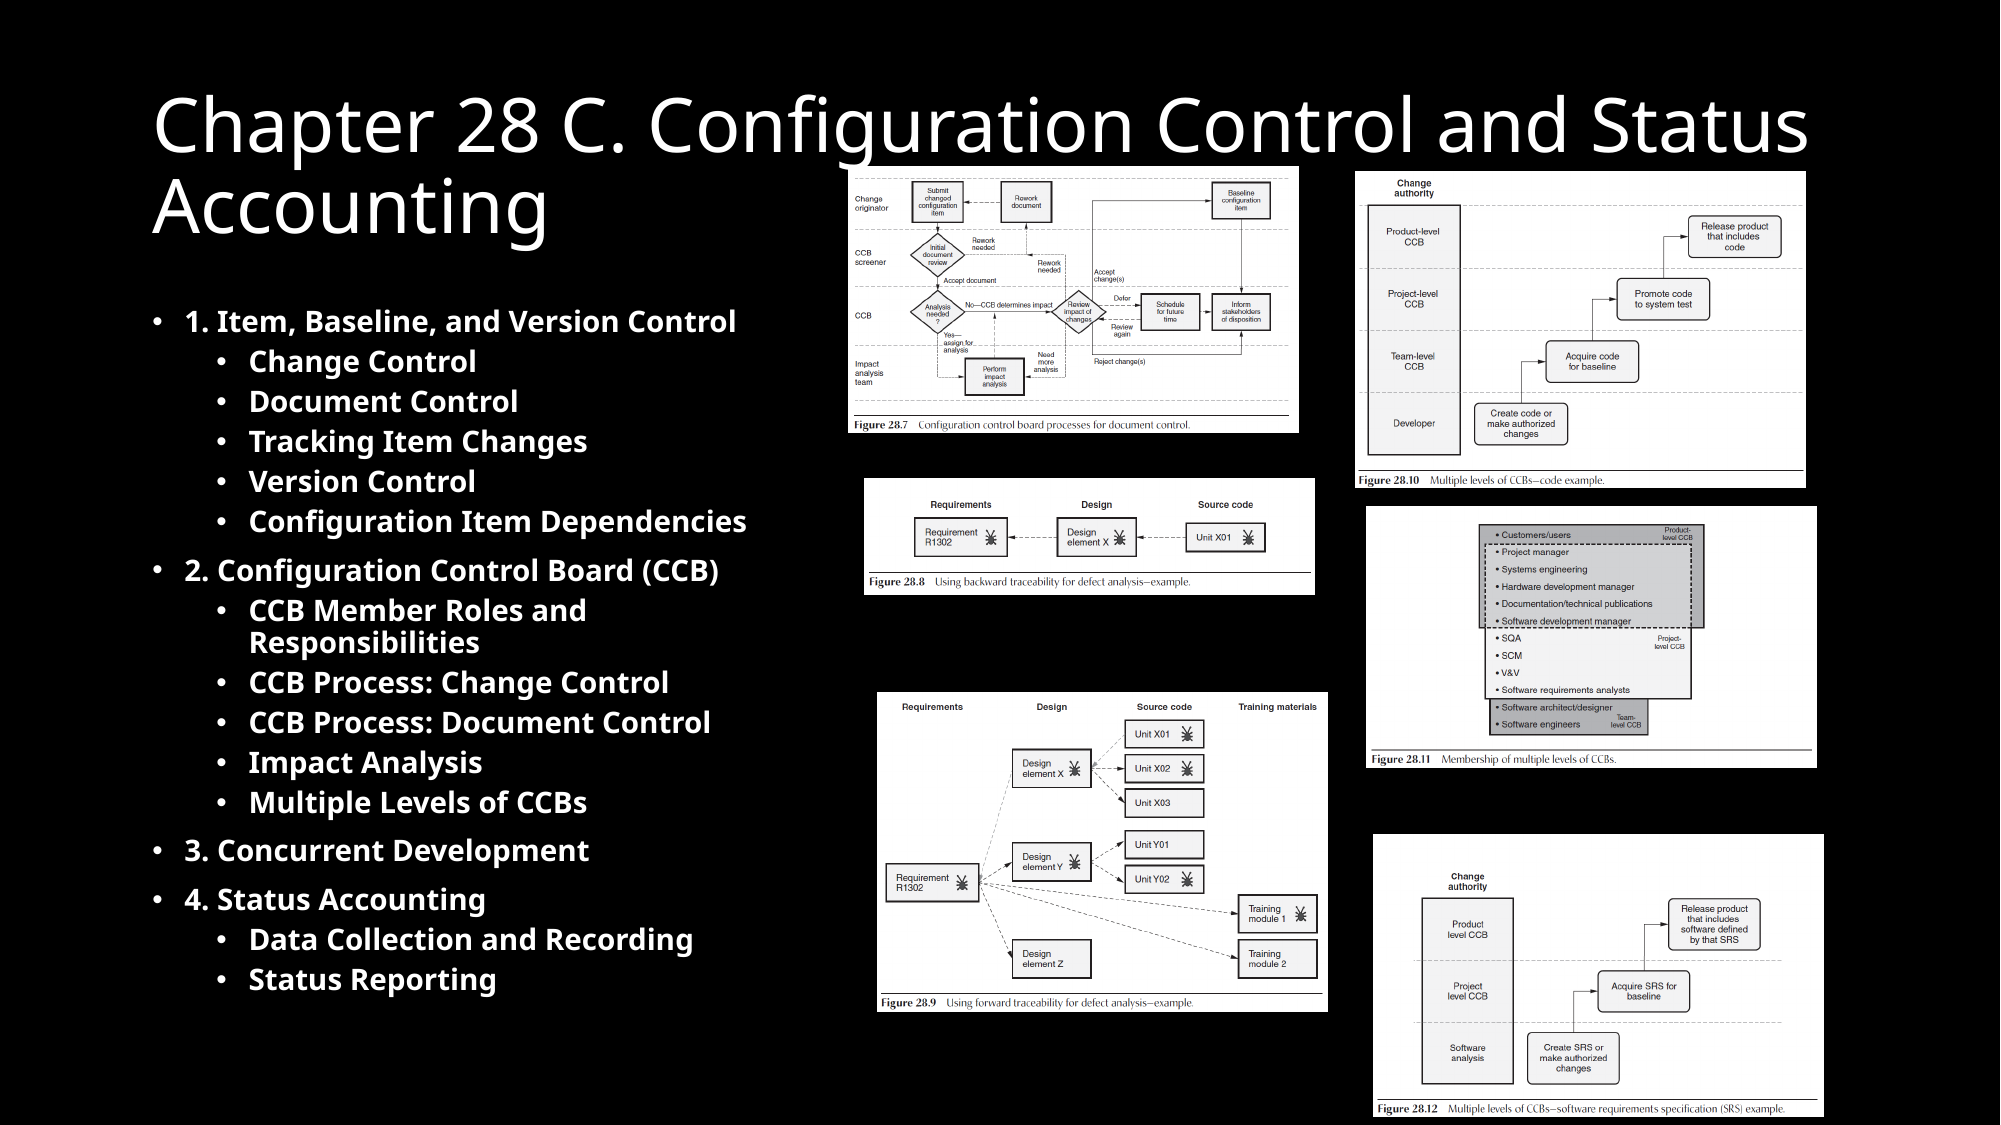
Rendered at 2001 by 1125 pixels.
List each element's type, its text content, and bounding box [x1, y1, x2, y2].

picture [848, 166, 1299, 433]
list 1. Item, Baseline, and Version Control Change Control Document Control Tracking Item Changes Version Control Configuration Item Dependencies 2. Configuration Control Board (CCB) CCB Member Roles and Responsibilities CCB Process: Change Control CCB Process: Document Control Impact Analysis Multiple Levels of CCBs 3. Concurrent Development 4. Status Accounting Data Collection and Recording Status Reporting [137, 299, 776, 1014]
title Chapter 28 C. Configuration Control and Status Accounting [137, 59, 1863, 278]
picture [877, 692, 1328, 1012]
picture [1366, 506, 1817, 768]
picture [1373, 834, 1824, 1117]
picture [864, 478, 1315, 595]
picture [1355, 171, 1806, 489]
